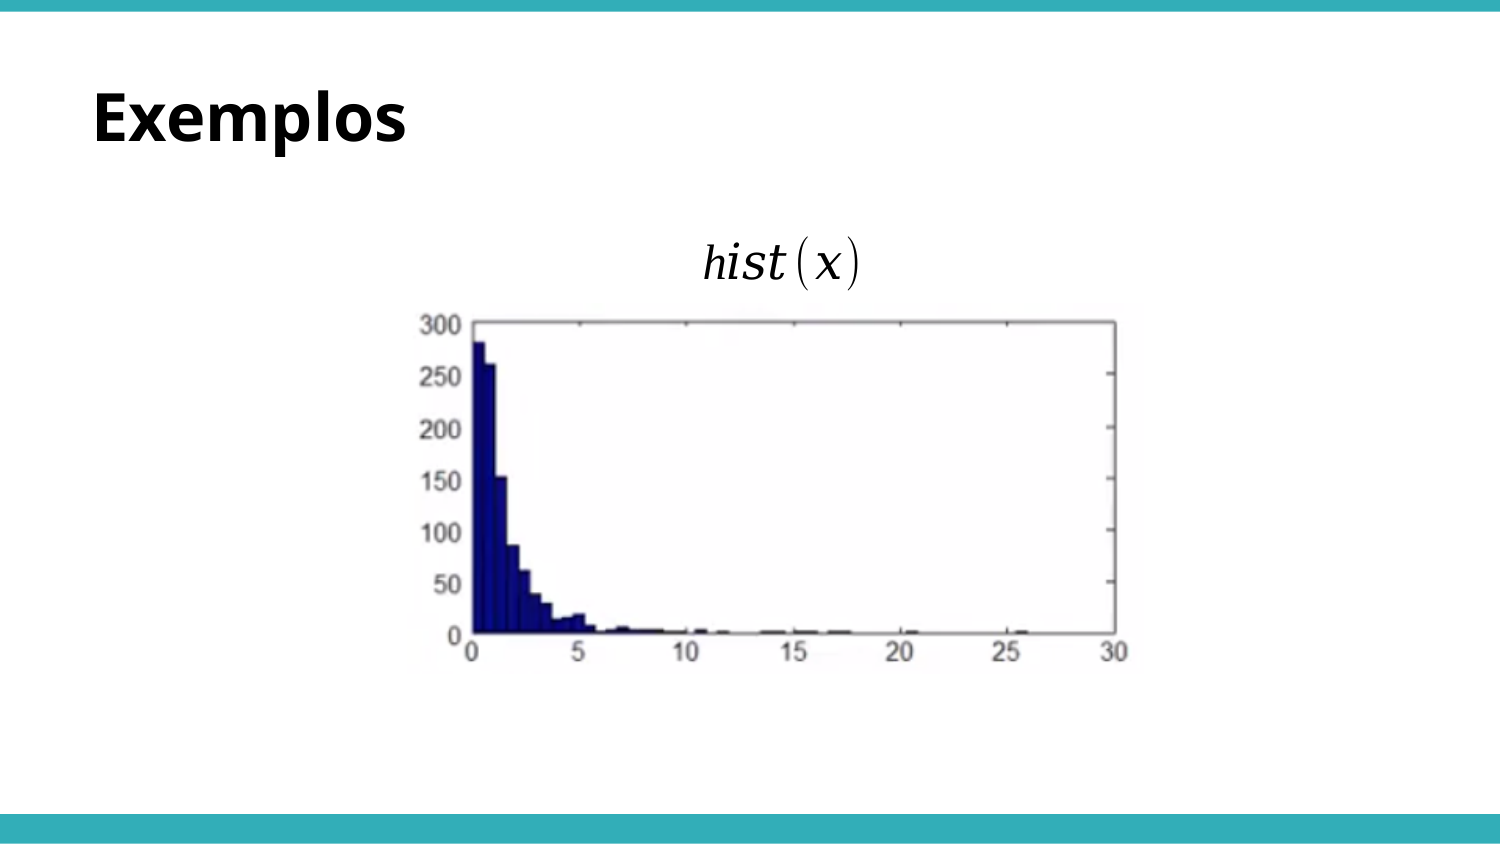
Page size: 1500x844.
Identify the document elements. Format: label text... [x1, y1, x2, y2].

text_box Exemplos [76, 67, 1223, 162]
picture [407, 303, 1144, 675]
